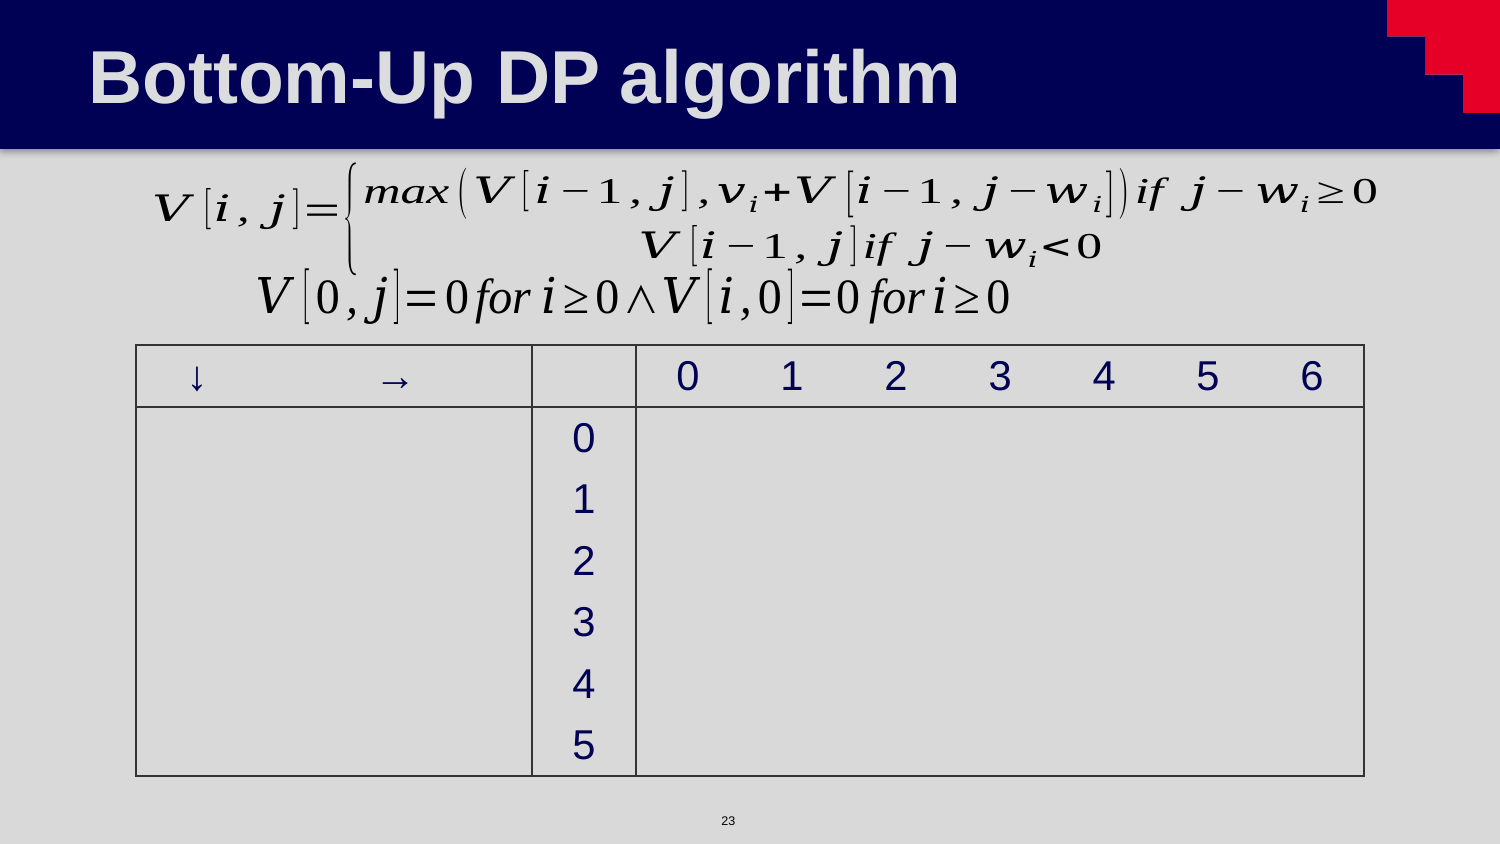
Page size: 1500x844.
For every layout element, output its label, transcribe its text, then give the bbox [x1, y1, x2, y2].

title Bottom-Up DP algorithm [0, 0, 1356, 150]
picture [1387, 0, 1500, 113]
